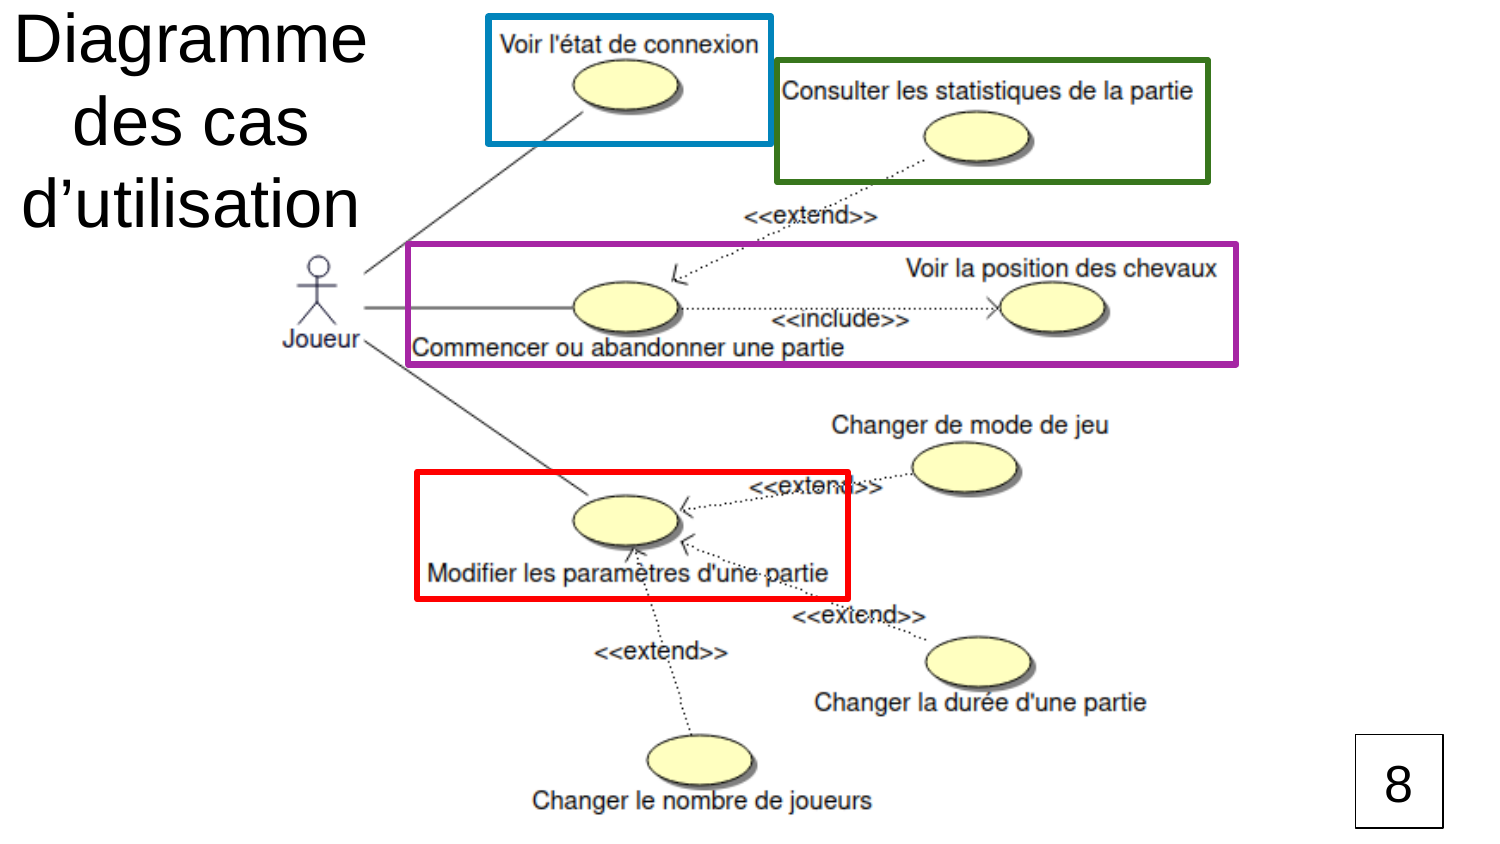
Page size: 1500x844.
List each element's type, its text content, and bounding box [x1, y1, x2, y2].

text_box 8 [1355, 734, 1444, 829]
picture [493, 21, 767, 140]
title Diagramme des cas d’utilisation [0, 0, 563, 257]
picture [263, 12, 1237, 832]
